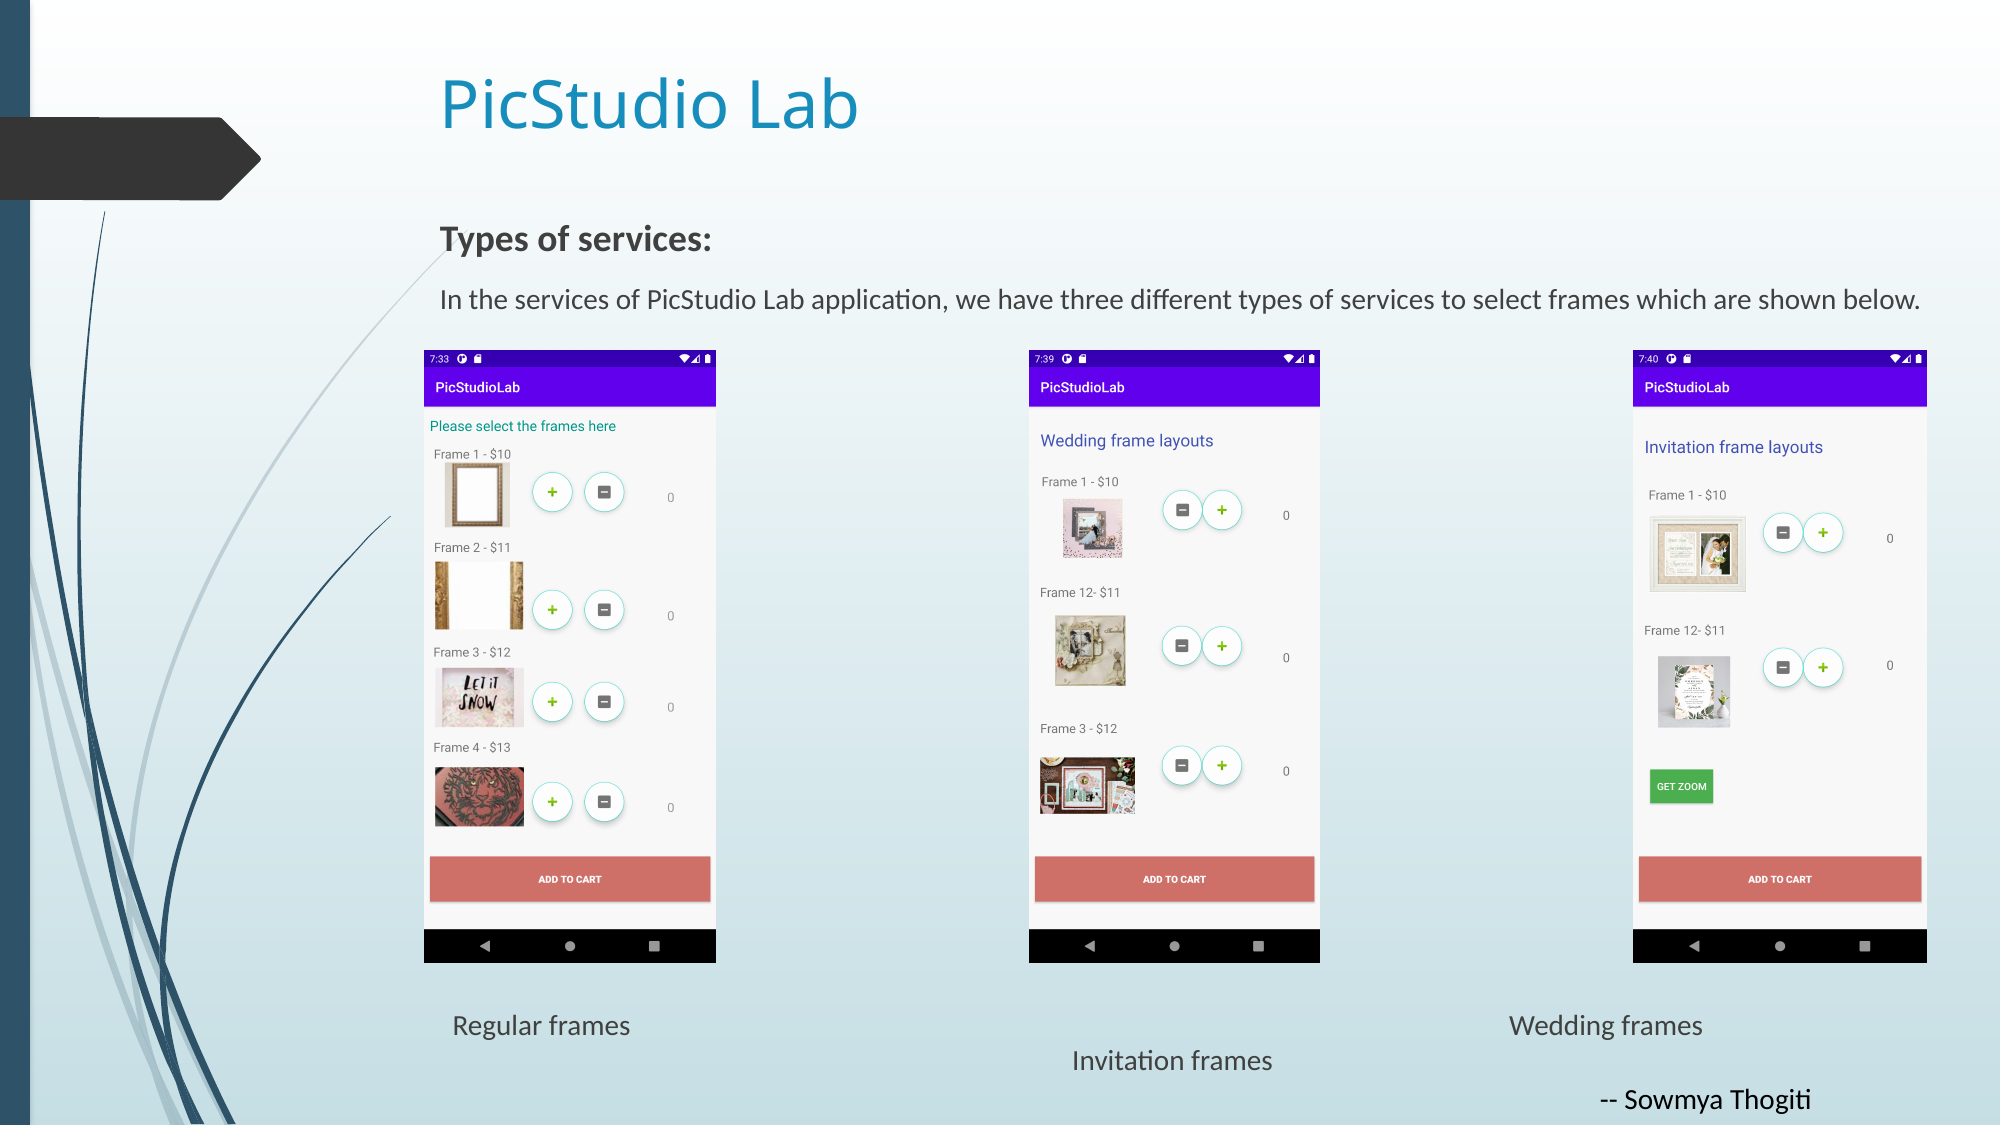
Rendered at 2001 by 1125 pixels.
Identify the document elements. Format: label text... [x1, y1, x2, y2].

list Types of services: In the services of PicStudio Lab application, we have three different types of services to select frames which are shown below. Regular frames Wedding frames Invitation frames [424, 206, 1959, 1071]
text_box PicStudio Lab [424, 54, 1927, 150]
picture [1633, 350, 1927, 964]
picture [1029, 350, 1320, 964]
picture [424, 350, 716, 964]
footer -- Sowmya Thogiti [1455, 1070, 1959, 1125]
